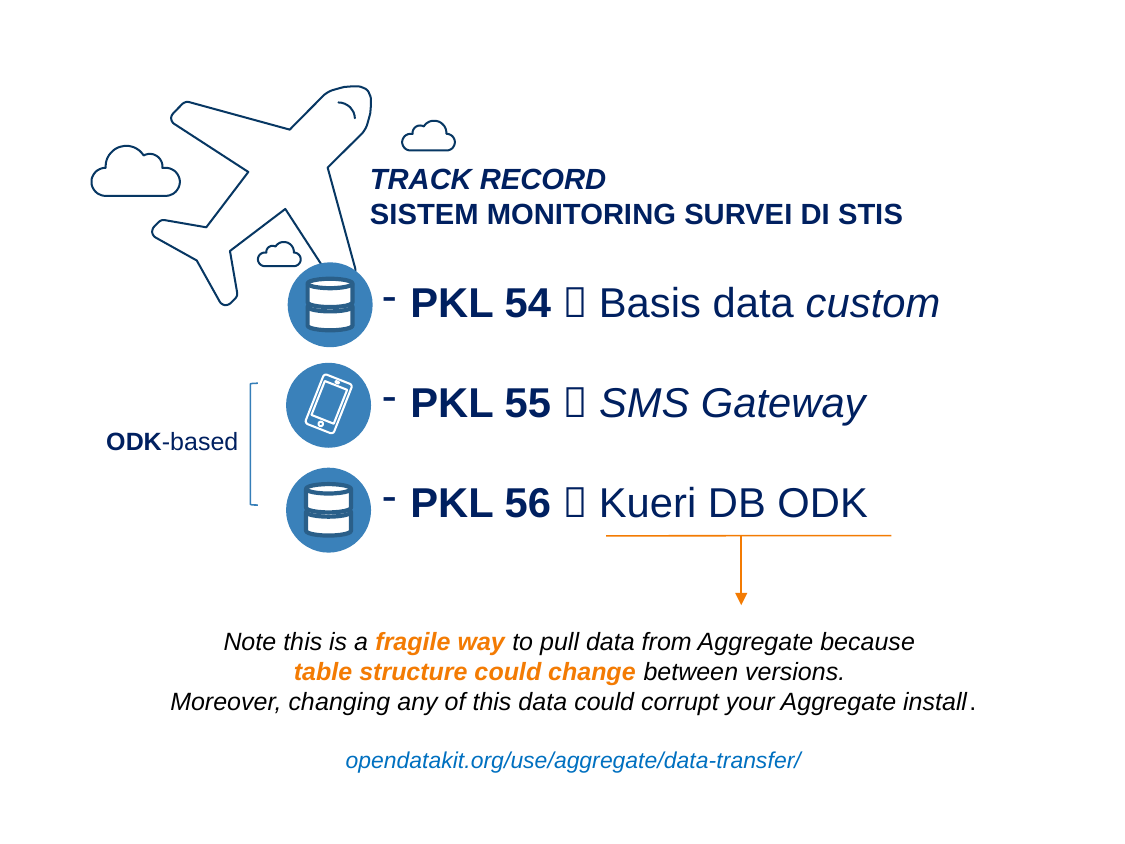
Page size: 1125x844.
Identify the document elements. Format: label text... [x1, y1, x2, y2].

text_box ODK-based [91, 418, 254, 463]
text_box [283, 360, 374, 450]
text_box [305, 483, 352, 536]
text_box [283, 465, 374, 555]
text_box PKL 54  Basis data custom PKL 55  SMS Gateway PKL 56  Kueri DB ODK [371, 238, 1125, 559]
text_box [249, 382, 258, 506]
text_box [151, 86, 372, 306]
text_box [307, 278, 353, 331]
text_box [286, 311, 375, 350]
text_box Note this is a fragile way to pull data from Aggregate because table structure could change between versions. Moreover, changing any of this data could corrupt your Aggregate install. opendatakit.org/use/aggregate/data-transfer/ [152, 618, 995, 781]
text_box TRACK RECORD SISTEM MONITORING SURVEI DI STIS [377, 152, 919, 238]
